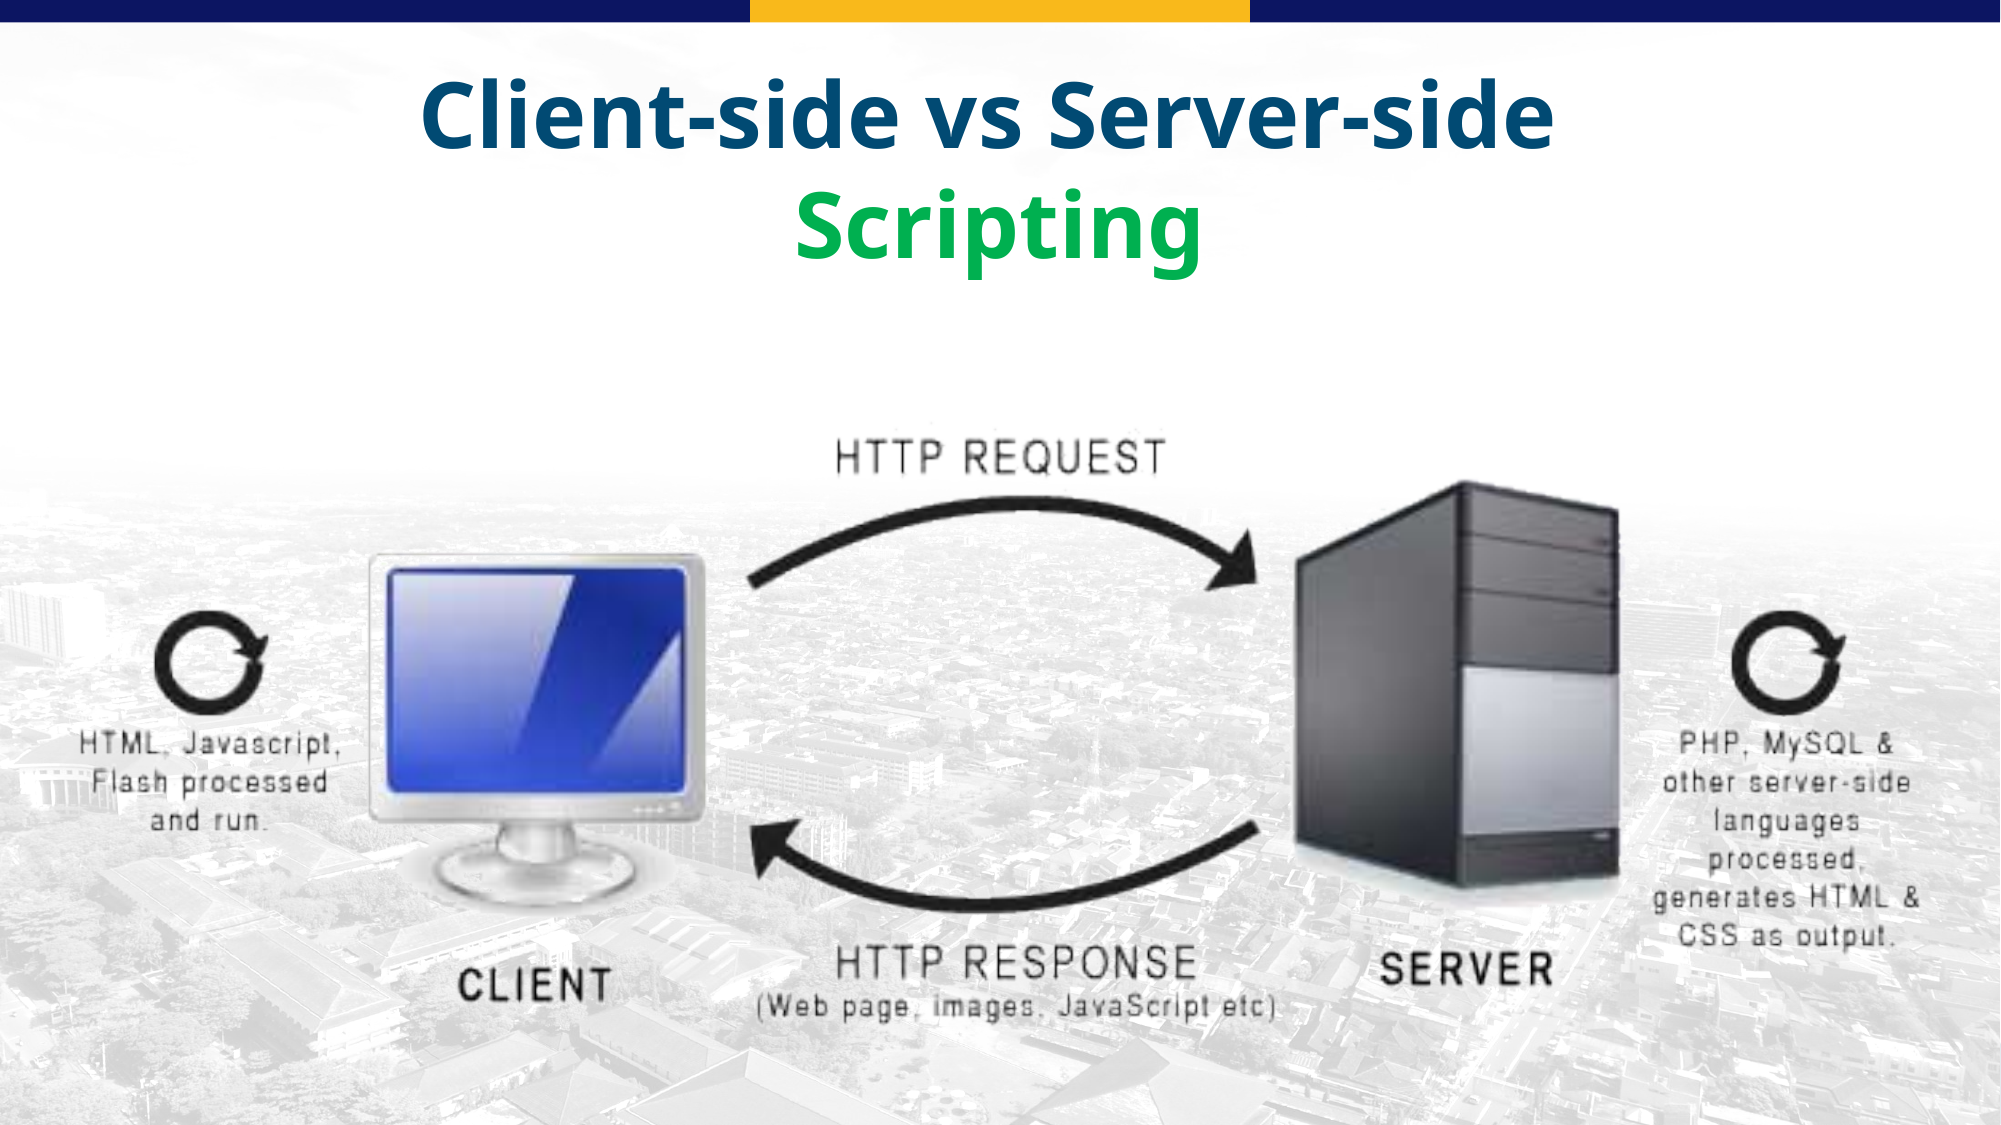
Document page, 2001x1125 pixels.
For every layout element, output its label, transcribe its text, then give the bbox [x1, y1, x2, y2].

text_box Client-side vs Server-side Scripting [403, 49, 1597, 284]
picture [72, 397, 1927, 1056]
